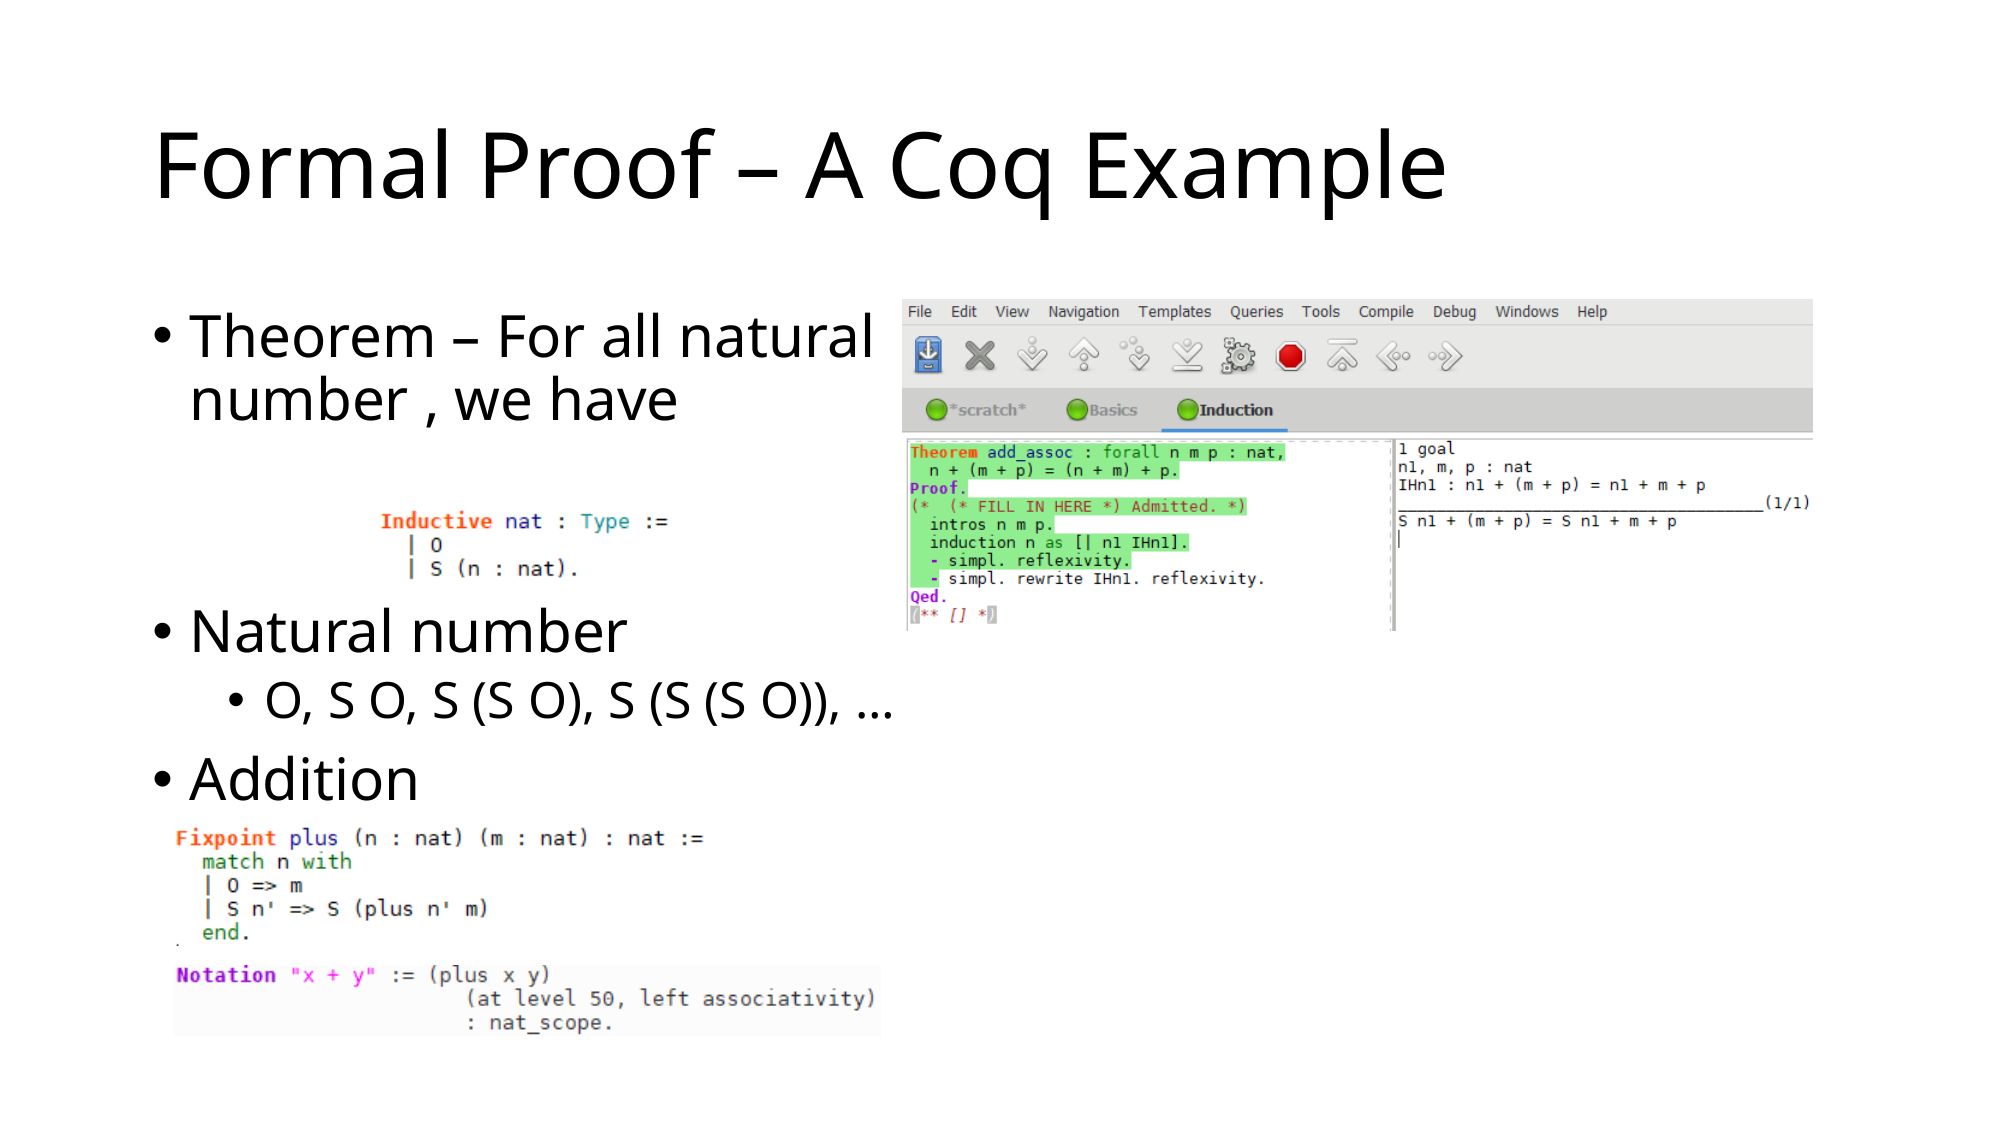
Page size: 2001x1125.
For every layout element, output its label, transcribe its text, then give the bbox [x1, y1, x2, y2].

picture [901, 299, 1813, 631]
title Formal Proof – A Coq Example [137, 59, 1863, 278]
picture [174, 965, 882, 1036]
picture [174, 825, 713, 946]
picture [378, 508, 676, 584]
